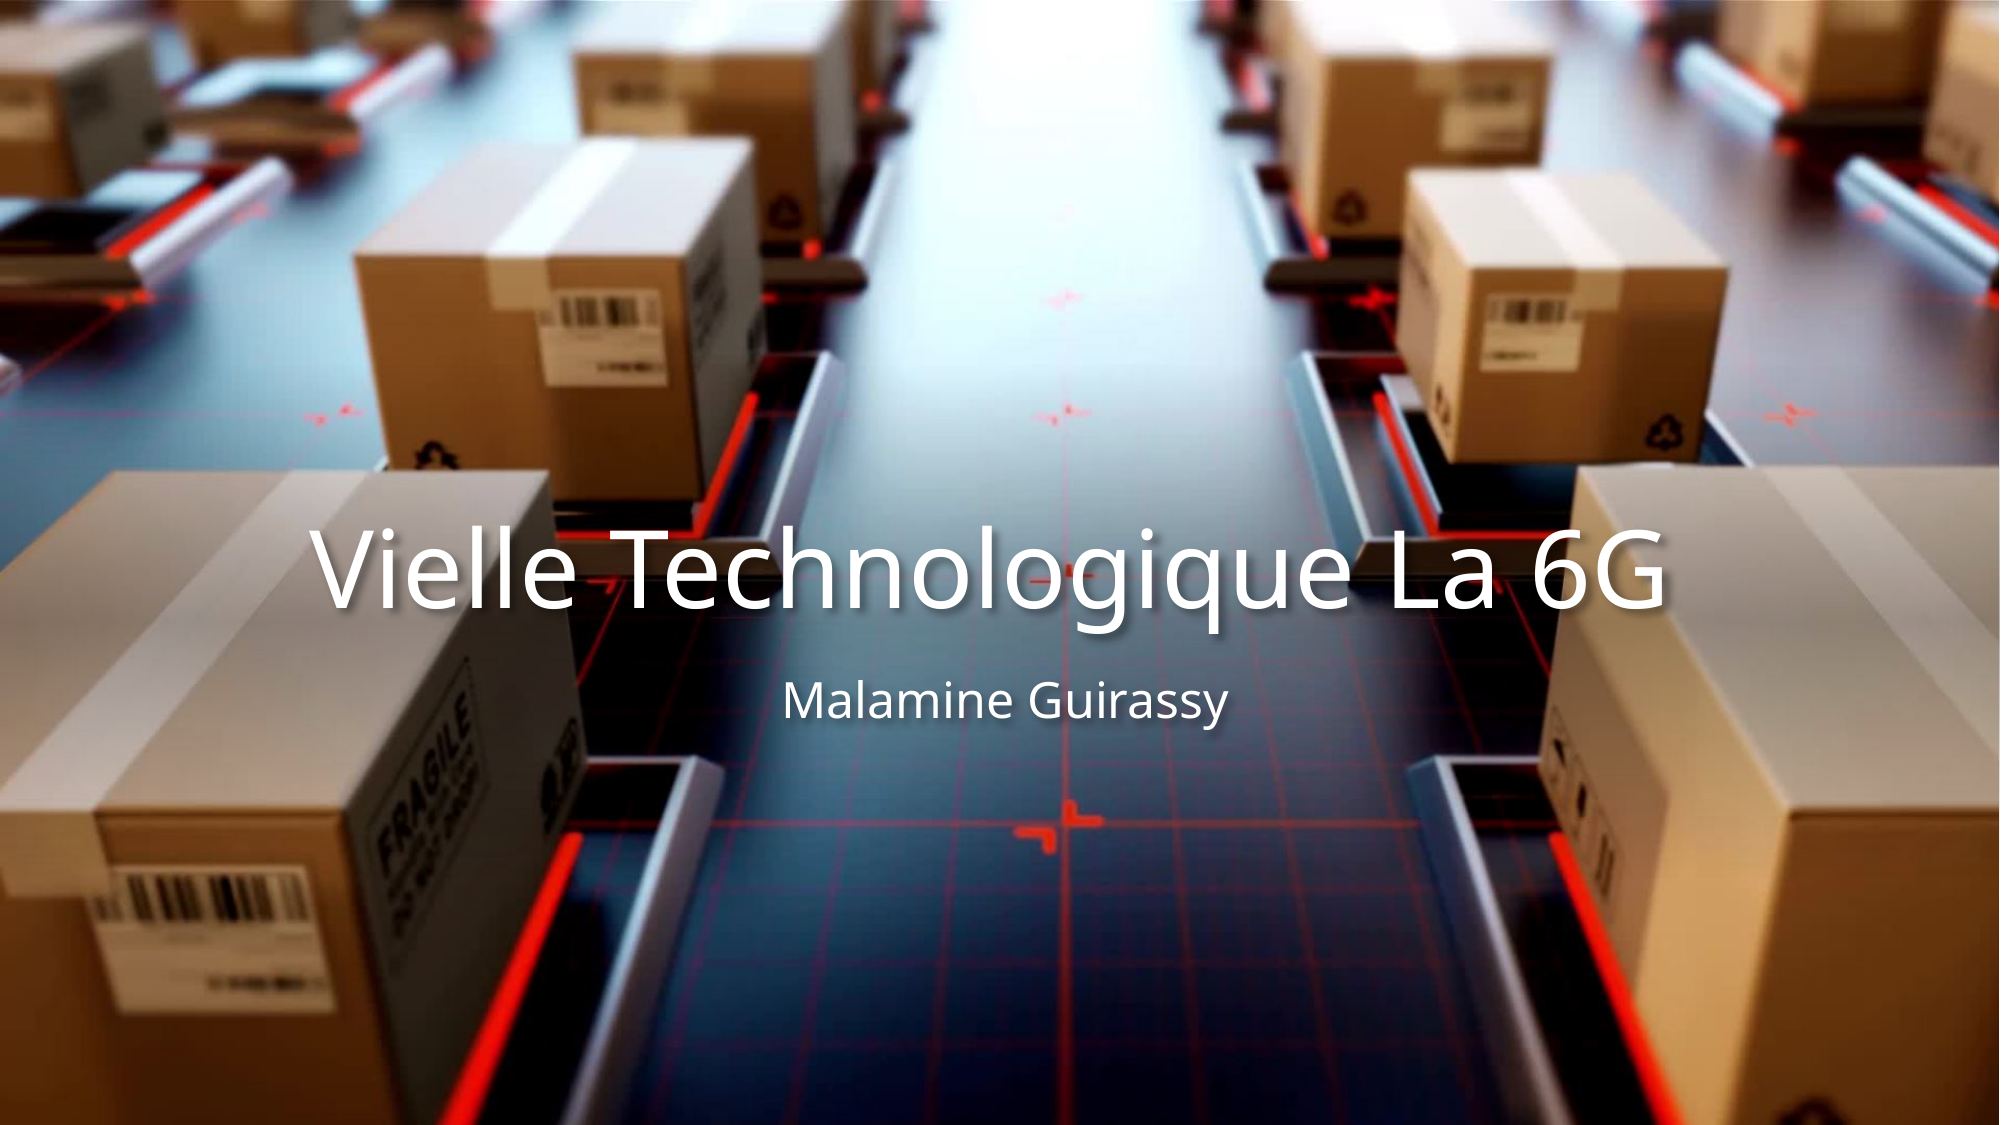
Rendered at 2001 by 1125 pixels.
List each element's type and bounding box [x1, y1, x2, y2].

text_box [0, 0, 2000, 1125]
